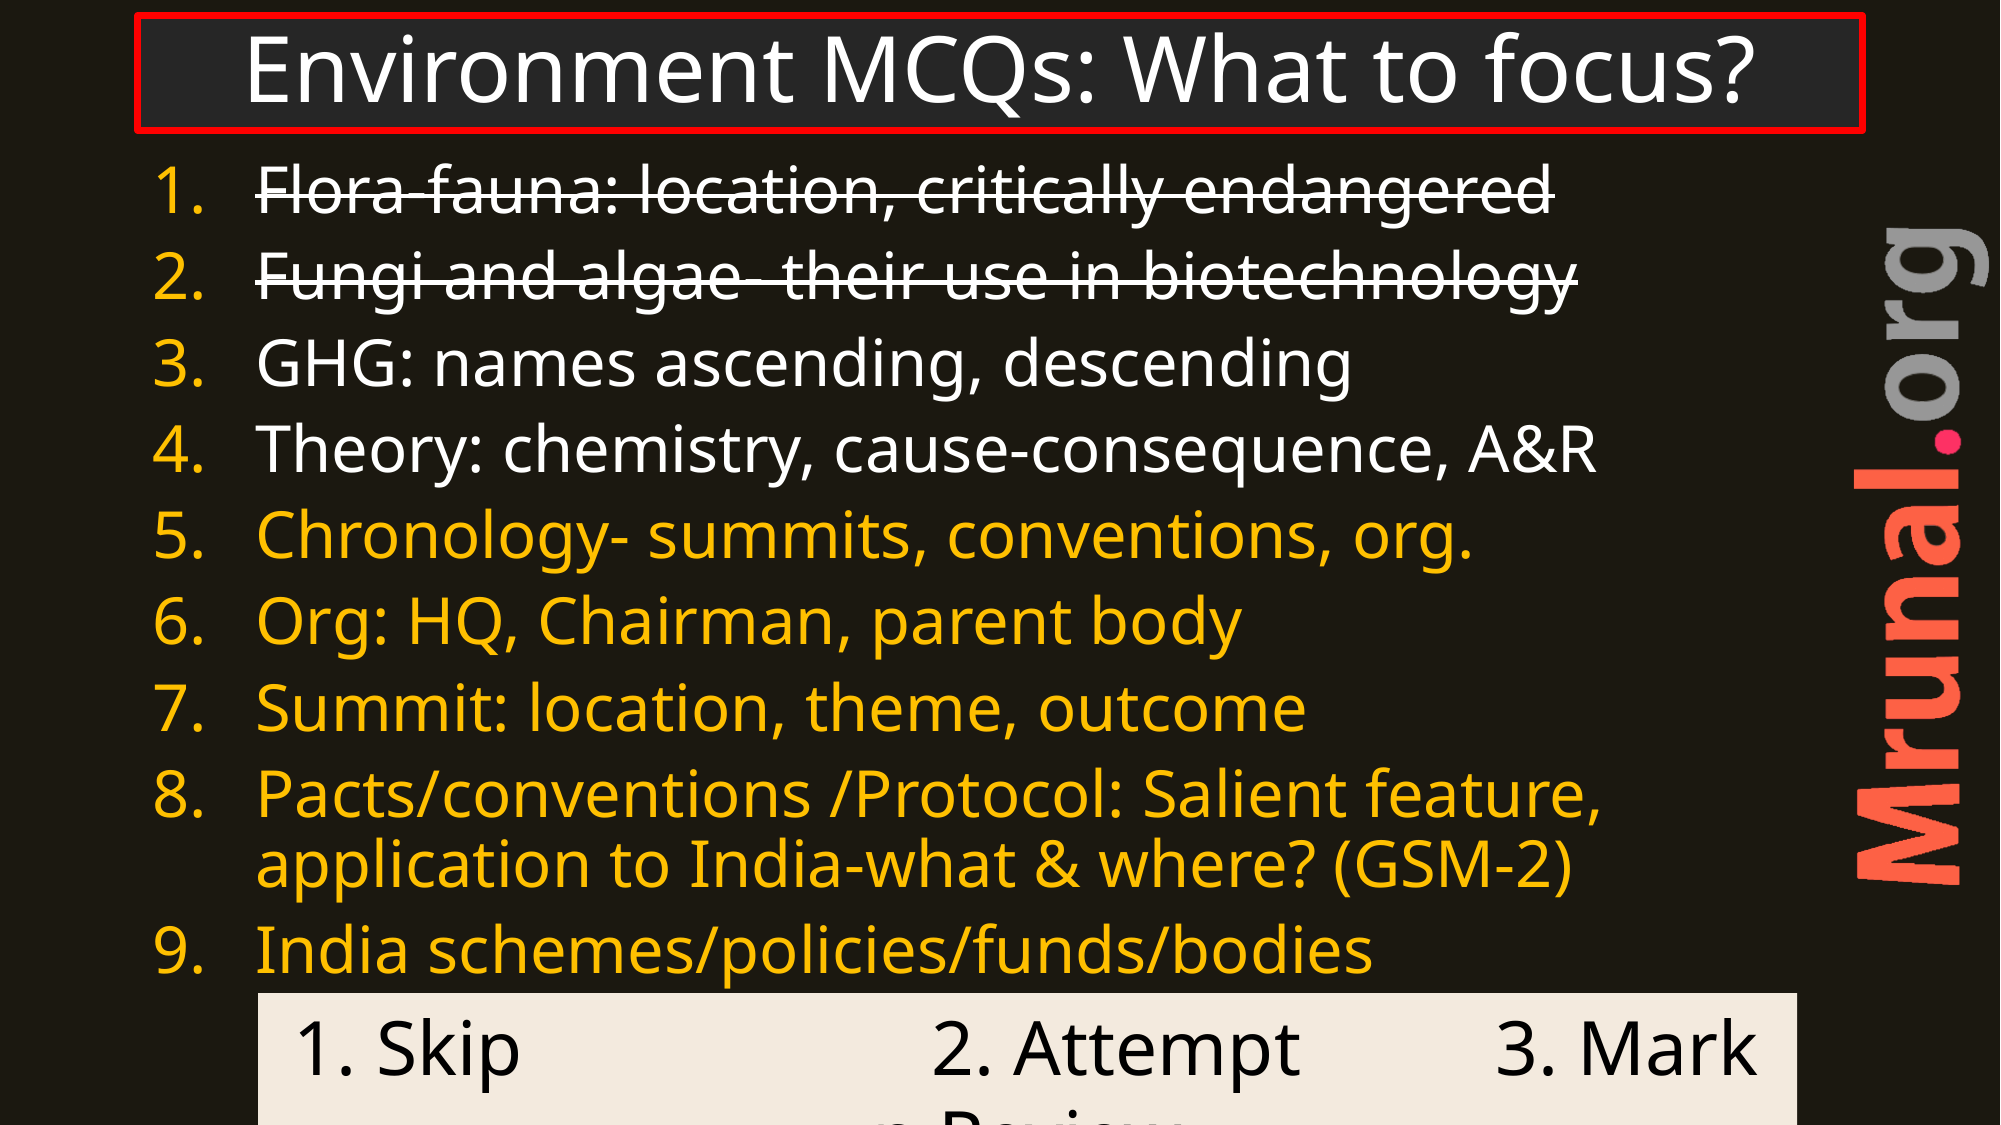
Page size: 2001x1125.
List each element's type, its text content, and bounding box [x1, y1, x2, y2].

list Flora-fauna: location, critically endangered Fungi and algae- their use in biotechnology GHG: names ascending, descending Theory: chemistry, cause-consequence, A&R Chronology- summits, conventions, org. Org: HQ, Chairman, parent body Summit: location, theme, outcome Pacts/conventions /Protocol: Salient feature, application to India-what & where? (GSM-2) India schemes/policies/funds/bodies [137, 149, 1863, 1014]
picture [1863, 223, 2000, 894]
title Environment MCQs: What to focus? [134, 12, 1866, 134]
